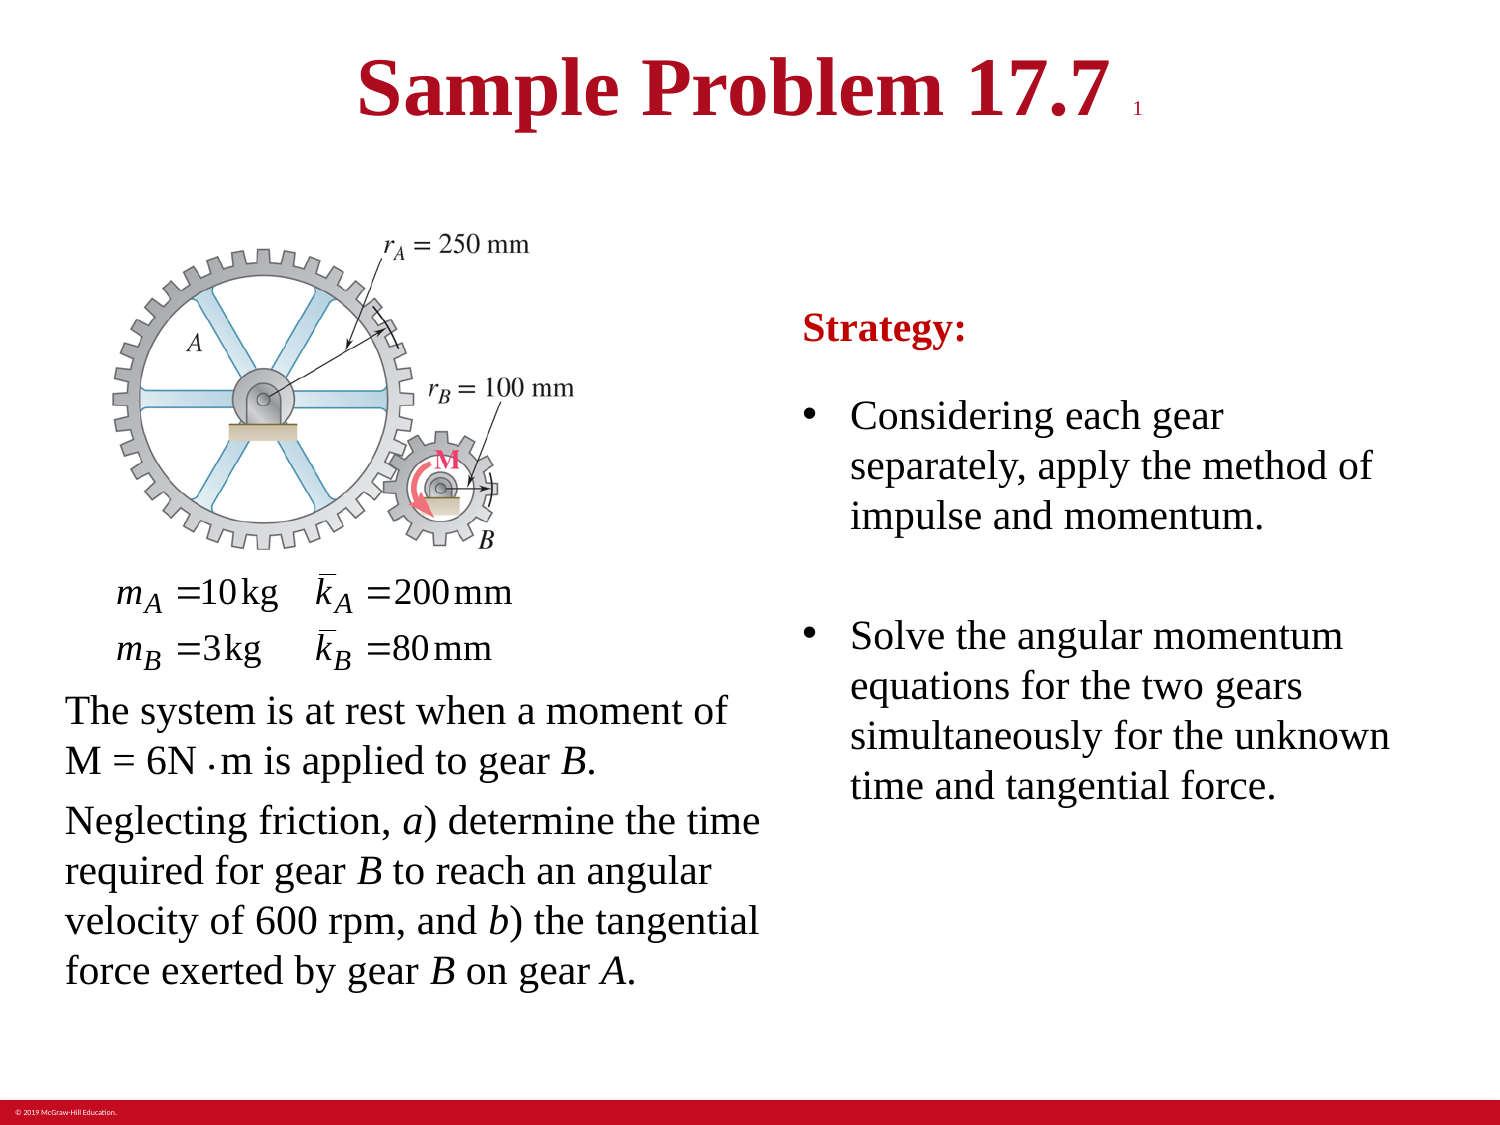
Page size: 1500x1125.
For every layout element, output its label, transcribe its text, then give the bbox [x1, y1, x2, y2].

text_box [112, 568, 517, 676]
list The system is at rest when a moment of M = 6N • m is applied to gear B. Neglecting friction, a) determine the time required for gear B to reach an angular velocity of 600 rpm, and b) the tangential force exerted by gear B on gear A. [50, 675, 788, 997]
list Strategy: Considering each gear separately, apply the method of impulse and momentum. [787, 292, 1425, 550]
picture [112, 233, 574, 551]
list Solve the angular momentum equations for the two gears simultaneously for the unknown time and tangential force. [787, 600, 1425, 833]
title Sample Problem 17.7 1 [75, 24, 1425, 135]
